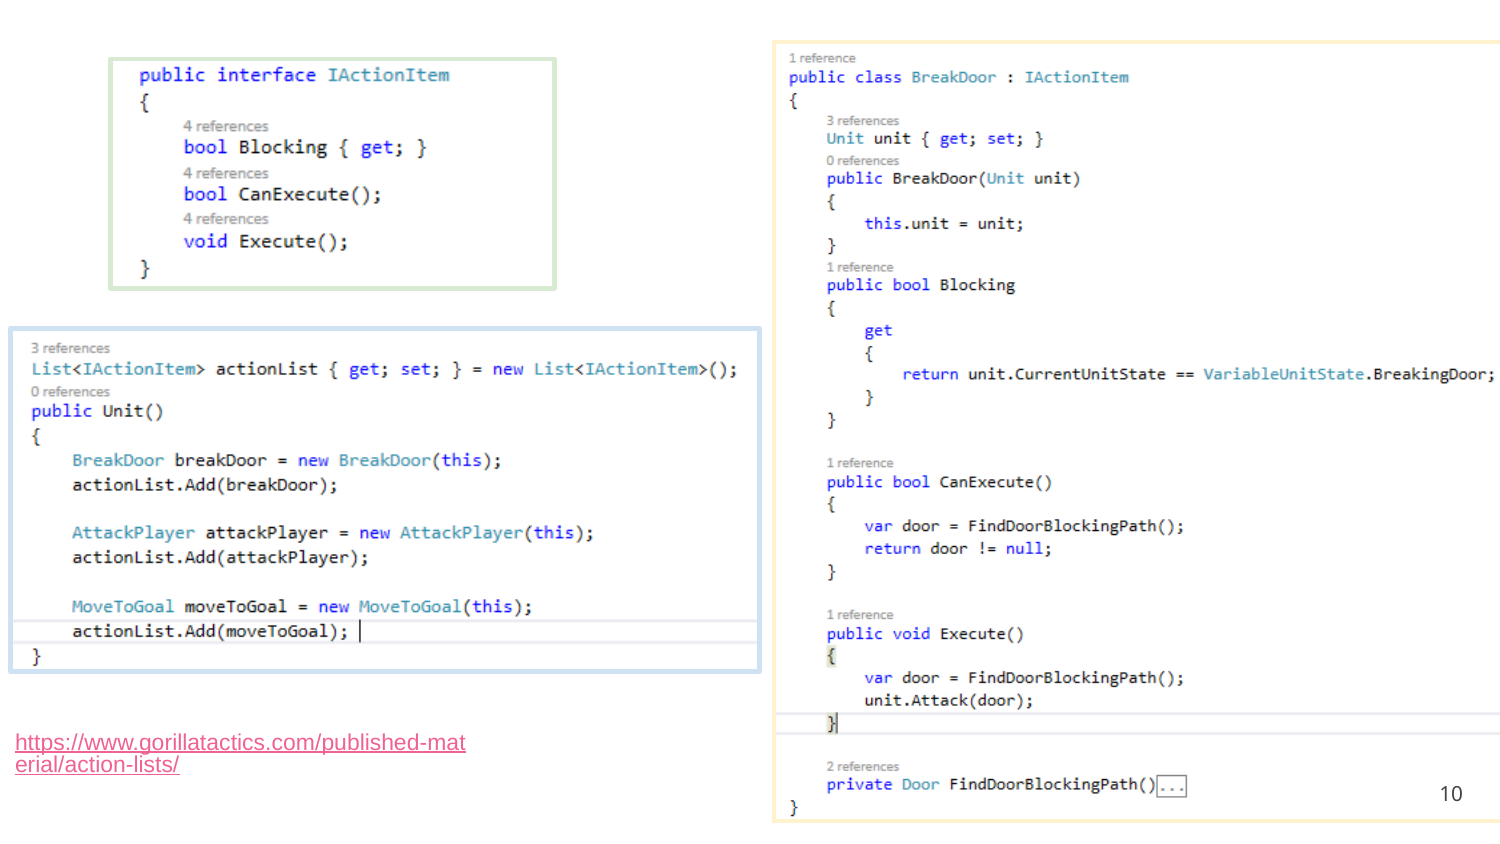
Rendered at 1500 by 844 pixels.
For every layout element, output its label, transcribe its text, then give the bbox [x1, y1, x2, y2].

picture [112, 60, 553, 287]
picture [12, 330, 758, 670]
text_box https://www.gorillatactics.com/published-material/action-lists/ [0, 713, 493, 769]
picture [775, 43, 1500, 819]
